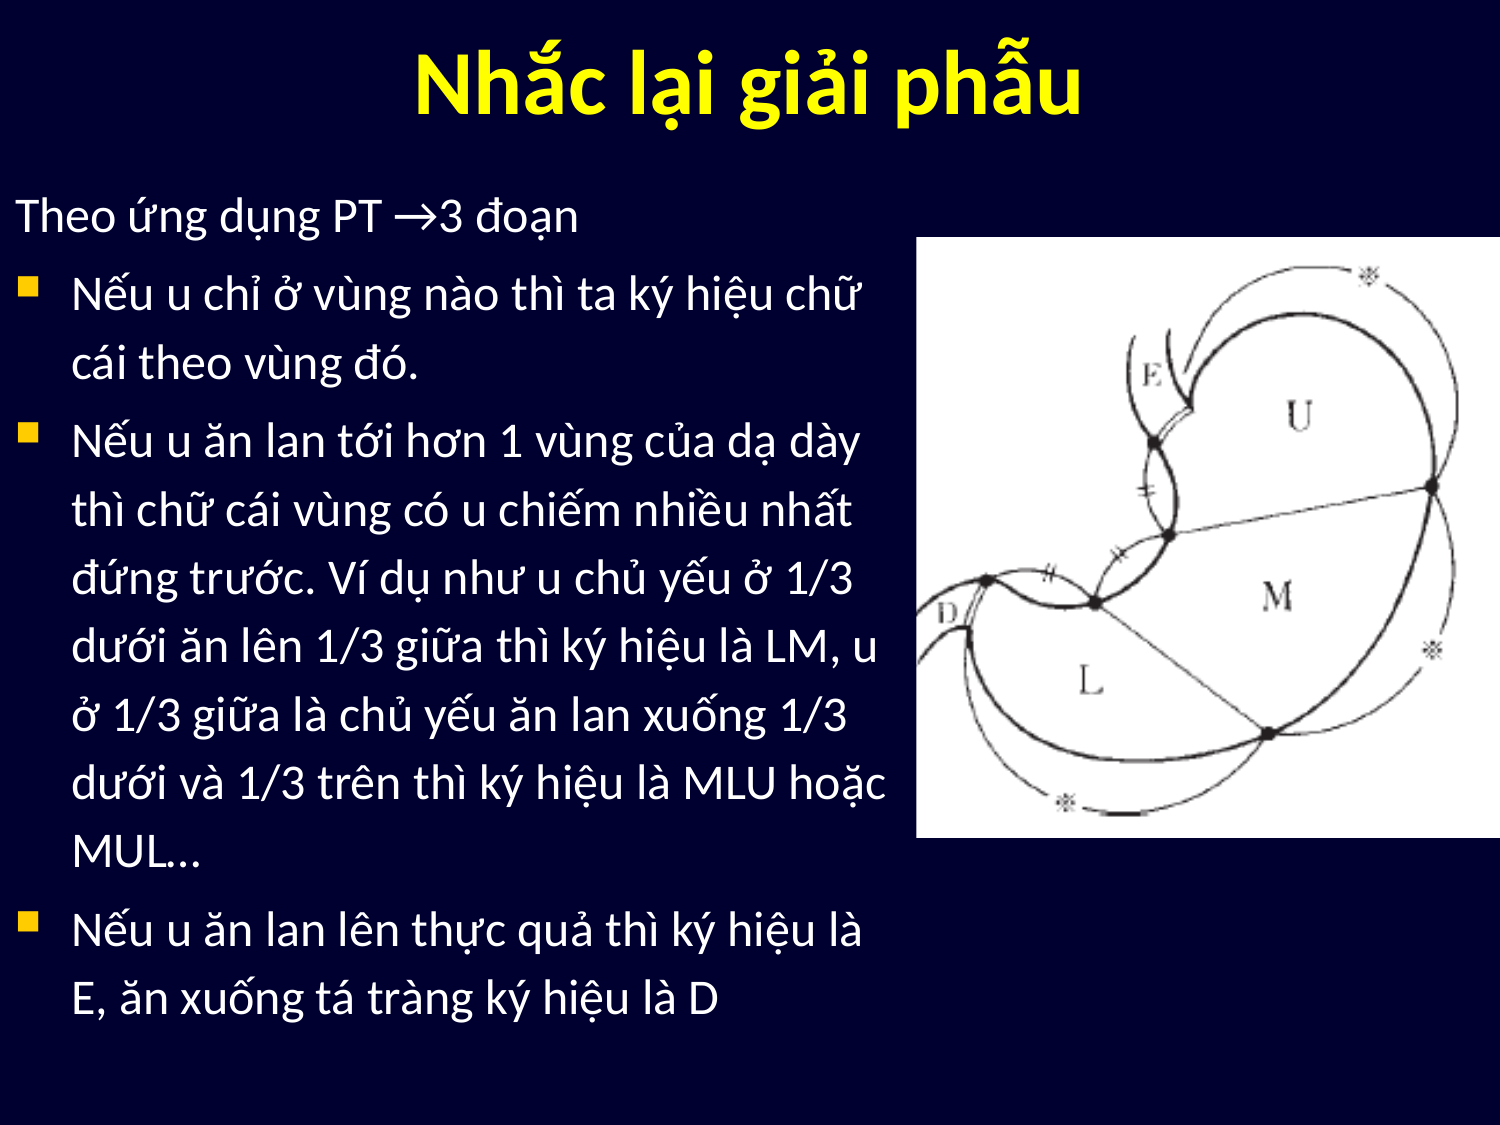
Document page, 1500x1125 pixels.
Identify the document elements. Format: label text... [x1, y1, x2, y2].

title Nhắc lại giải phẫu [74, 12, 1426, 143]
picture [916, 237, 1500, 838]
list Theo ứng dụng PT →3 đoạn Nếu u chỉ ở vùng nào thì ta ký hiệu chữ cái theo vùng đó. Nếu u ăn lan tới hơn 1 vùng của dạ dày thì chữ cái vùng có u chiếm nhiều nhất đứng trước. Ví dụ như u chủ yếu ở 1/3 dưới ăn lên 1/3 giữa thì ký hiệu là LM, u ở 1/3 giữa là chủ yếu ăn lan xuống 1/3 dưới và 1/3 trên thì ký hiệu là MLU hoặc MUL… Nếu u ăn lan lên thực quả thì ký hiệu là E, ăn xuống tá tràng ký hiệu là D [0, 174, 917, 1063]
